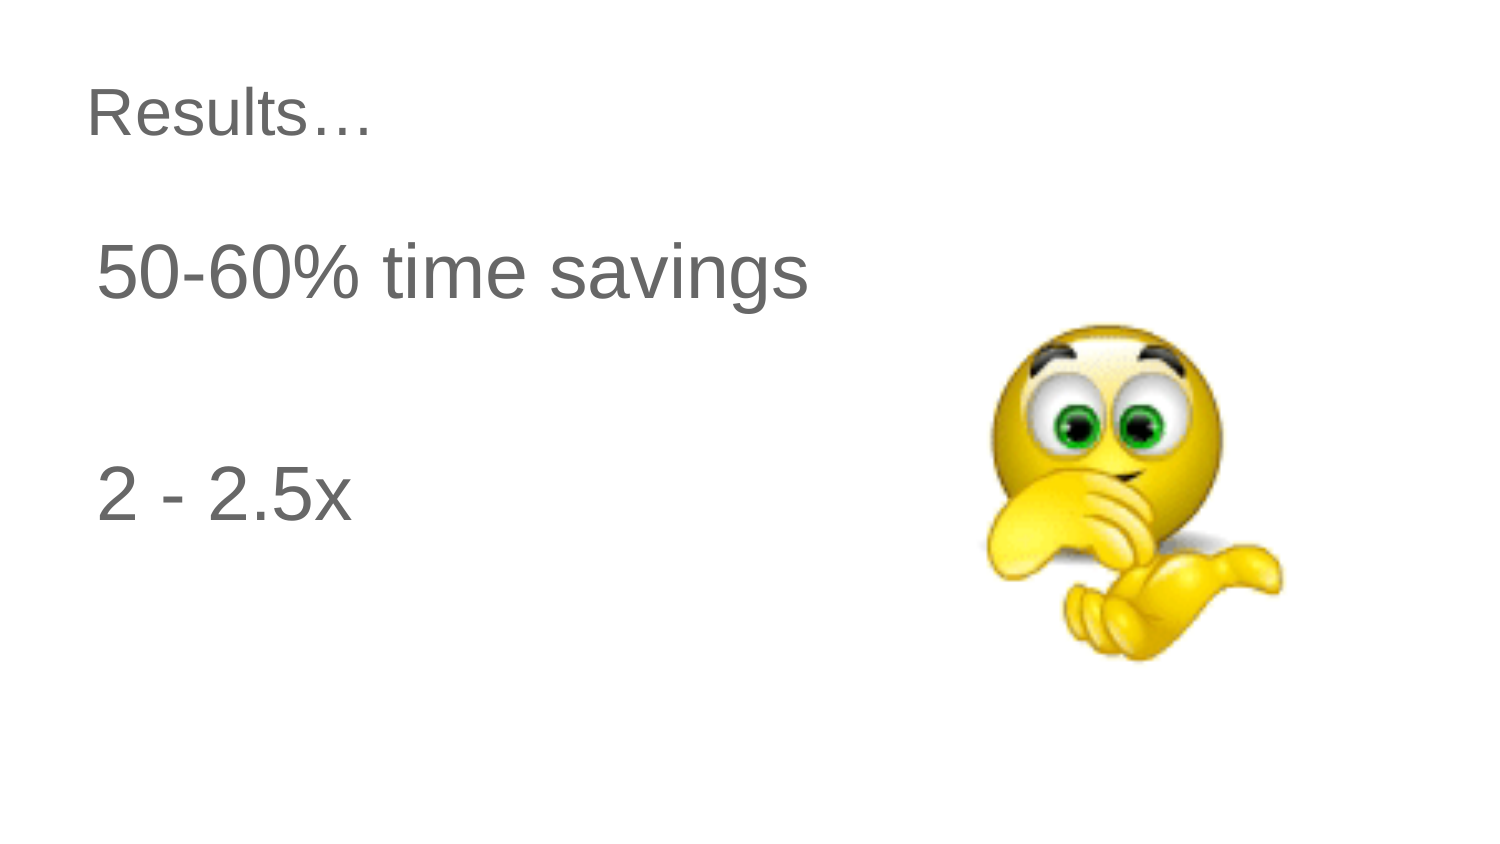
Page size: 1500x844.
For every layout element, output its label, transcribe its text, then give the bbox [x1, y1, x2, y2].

title Results… [71, 55, 1441, 176]
picture [942, 310, 1307, 675]
list 50-60% time savings 2 - 2.5x [71, 221, 1441, 741]
